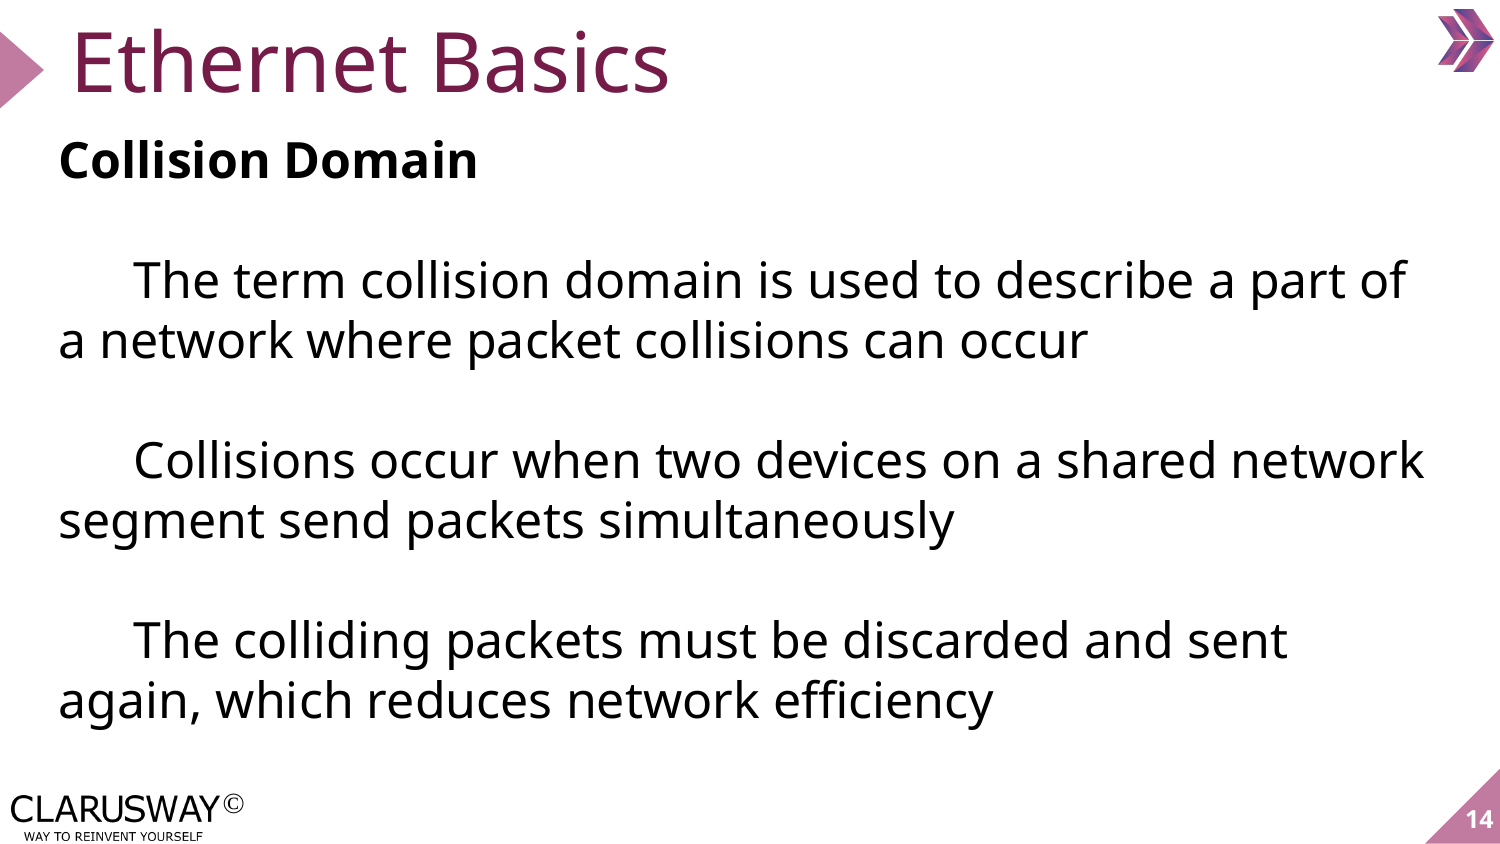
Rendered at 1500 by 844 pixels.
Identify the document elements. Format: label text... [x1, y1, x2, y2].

slide_number 14 [1418, 760, 1494, 838]
picture [1438, 9, 1494, 72]
picture [11, 795, 220, 841]
title Ethernet Basics [70, 28, 1381, 113]
text_box Collision Domain The term collision domain is used to describe a part of a network where packet collisions can occur Collisions occur when two devices on a shared network segment send packets simultaneously The colliding packets must be discarded and sent again, which reduces network efficiency [43, 113, 1457, 432]
